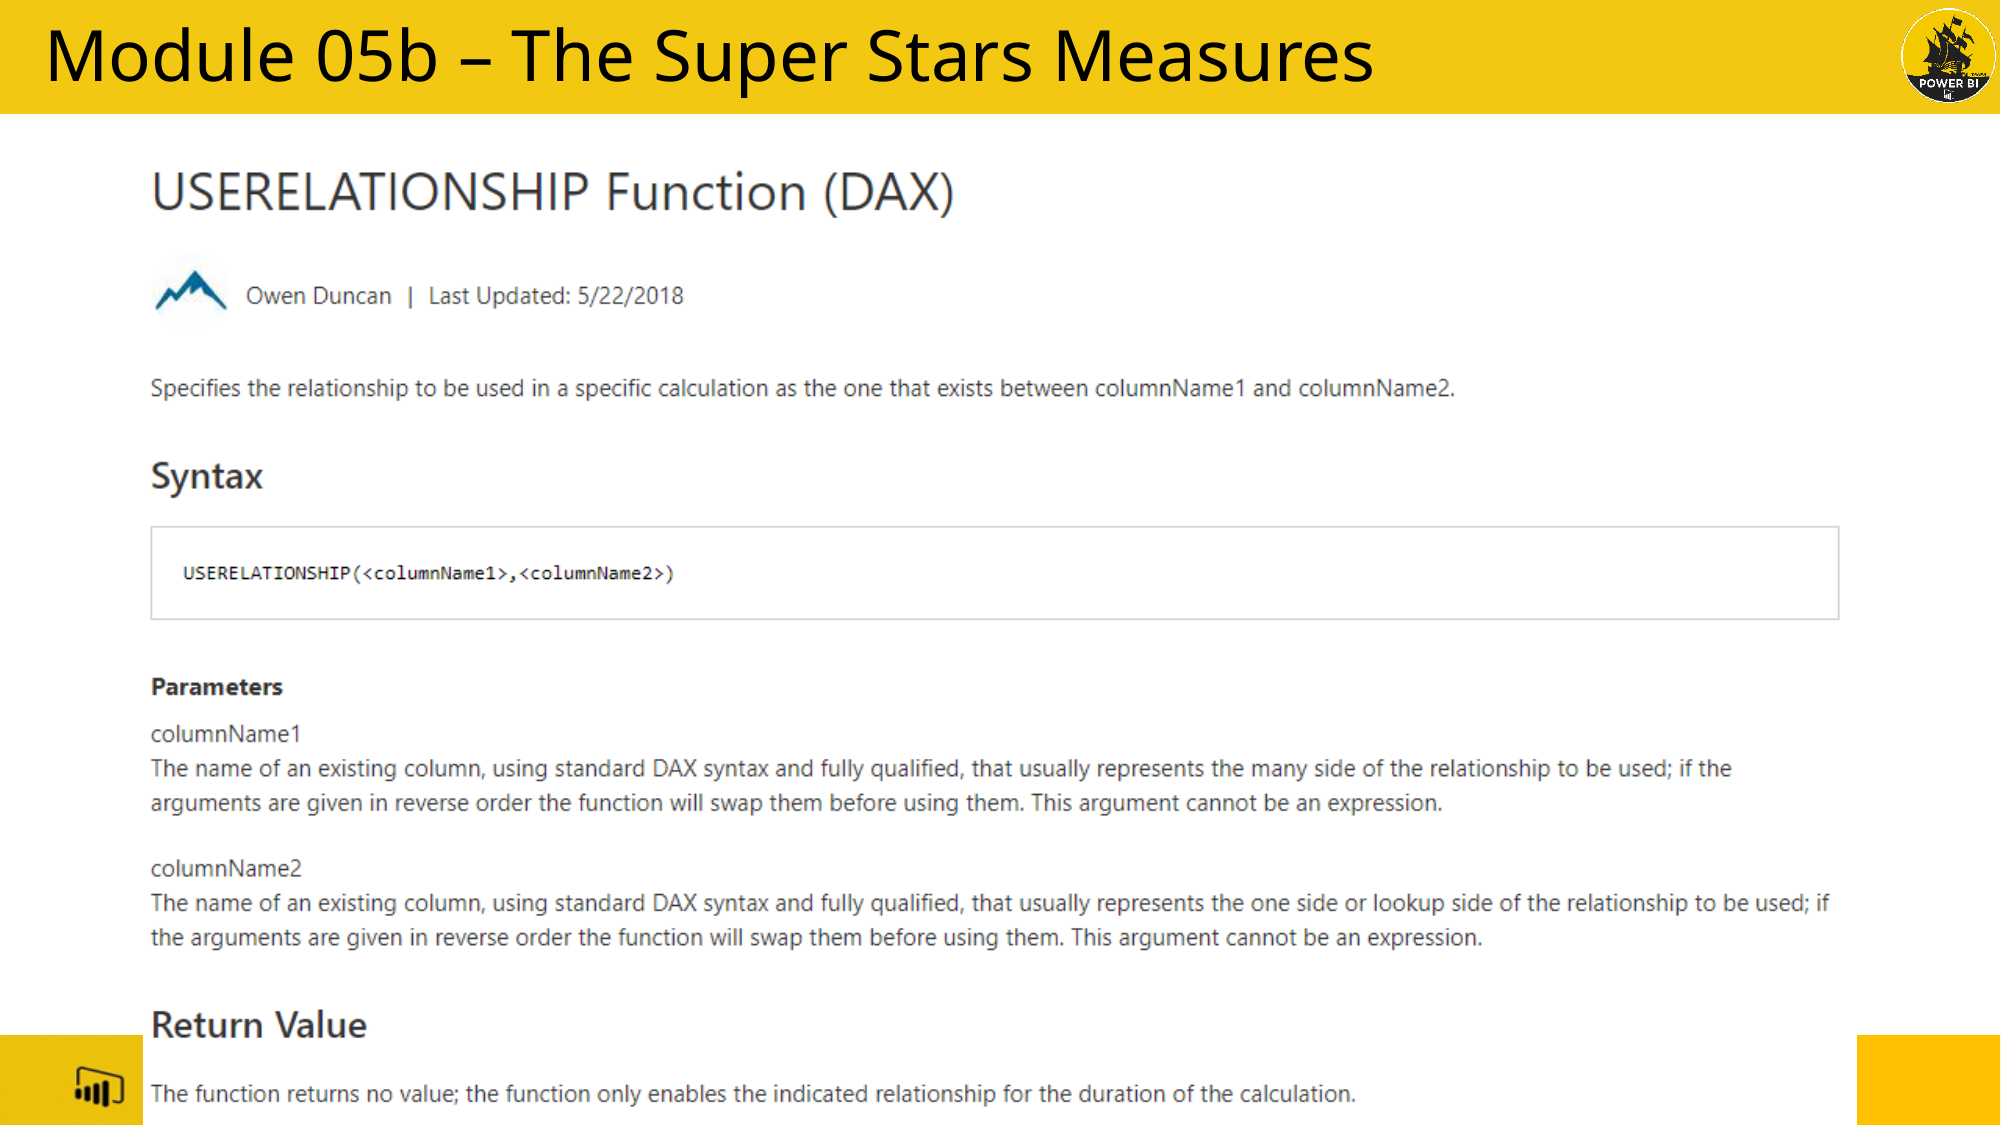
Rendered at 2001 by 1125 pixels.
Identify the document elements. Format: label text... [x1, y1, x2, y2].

title Module 05b – The Super Stars Measures [29, 12, 1713, 105]
picture [1901, 8, 1996, 103]
picture [0, 143, 2001, 1125]
